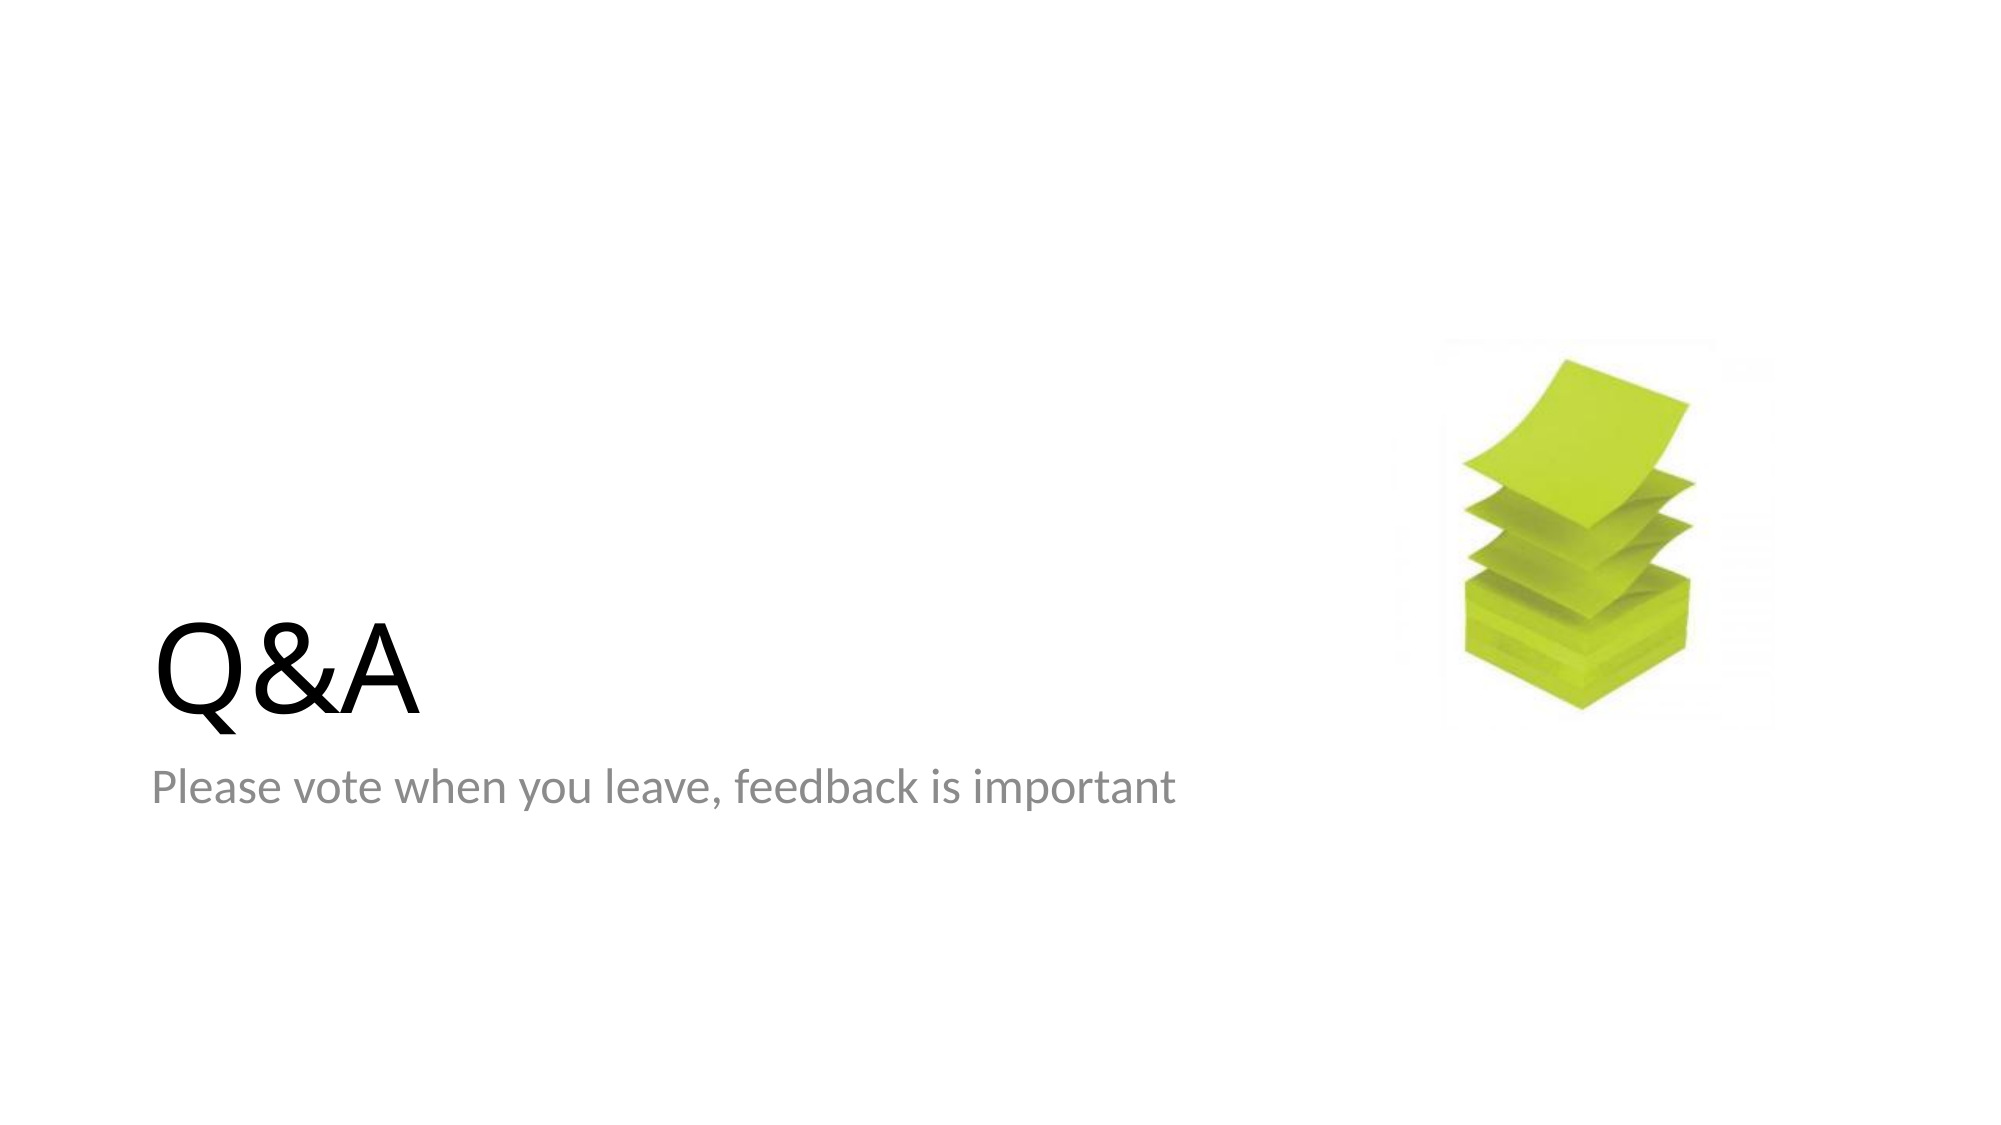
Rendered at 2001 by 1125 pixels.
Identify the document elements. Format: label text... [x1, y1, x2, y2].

title Q&A [136, 280, 776, 749]
list Please vote when you leave, feedback is important [136, 752, 1862, 999]
picture [1384, 339, 1775, 731]
